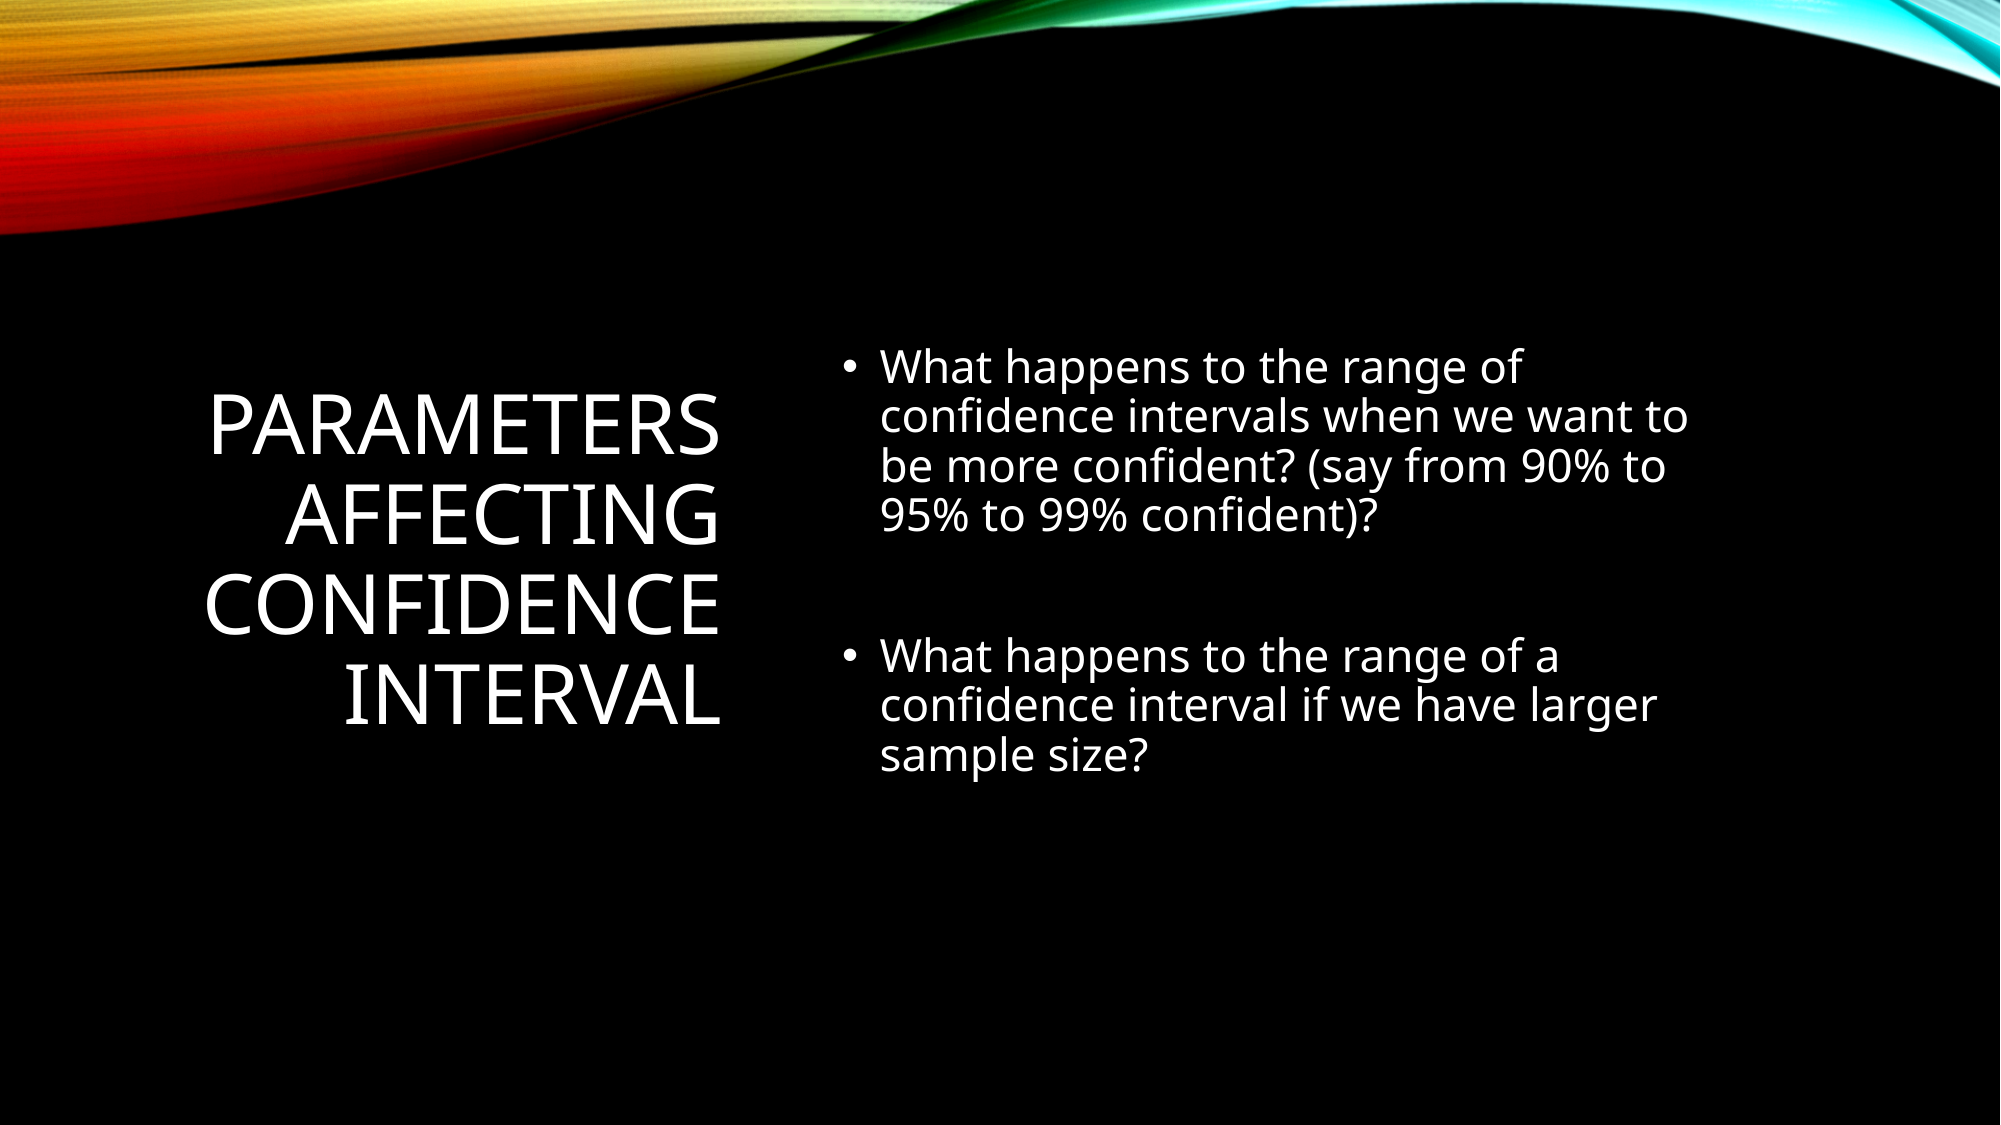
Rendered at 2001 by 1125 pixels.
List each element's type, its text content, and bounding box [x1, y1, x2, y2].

picture [0, 0, 2000, 237]
list What happens to the range of confidence intervals when we want to be more confident? (say from 90% to 95% to 99% confident)? What happens to the range of a confidence interval if we have larger sample size? [827, 178, 1743, 947]
title Parameters affecting Confidence Interval [137, 178, 738, 947]
